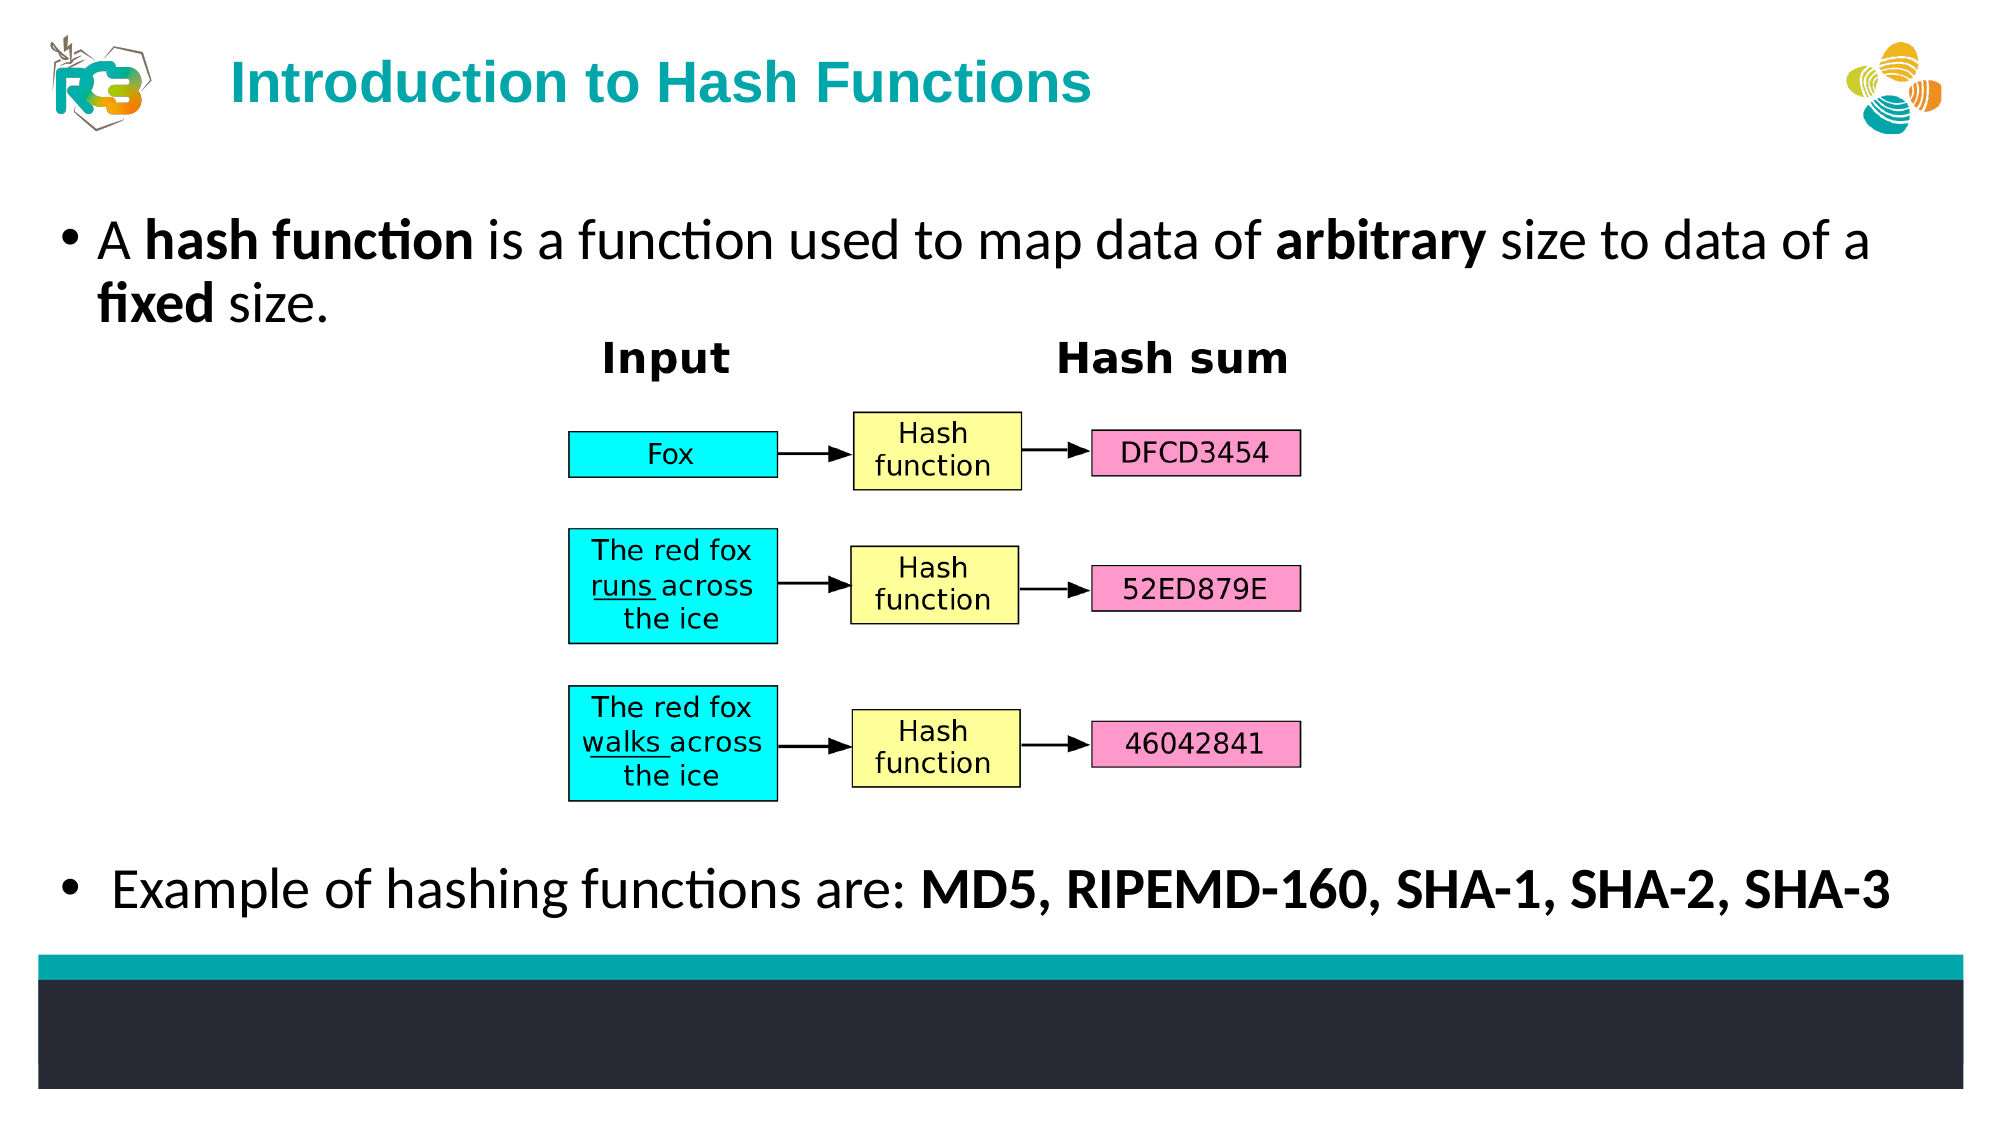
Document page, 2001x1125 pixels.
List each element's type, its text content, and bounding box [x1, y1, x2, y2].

picture [548, 315, 1312, 833]
list Introduction to Hash Functions [215, 44, 1820, 137]
picture [50, 32, 152, 134]
text_box A hash function is a function used to map data of arbitrary size to data of a fixed size. Example of hashing functions are: MD5, RIPEMD-160, SHA-1, SHA-2, SHA-3 [45, 201, 1989, 947]
